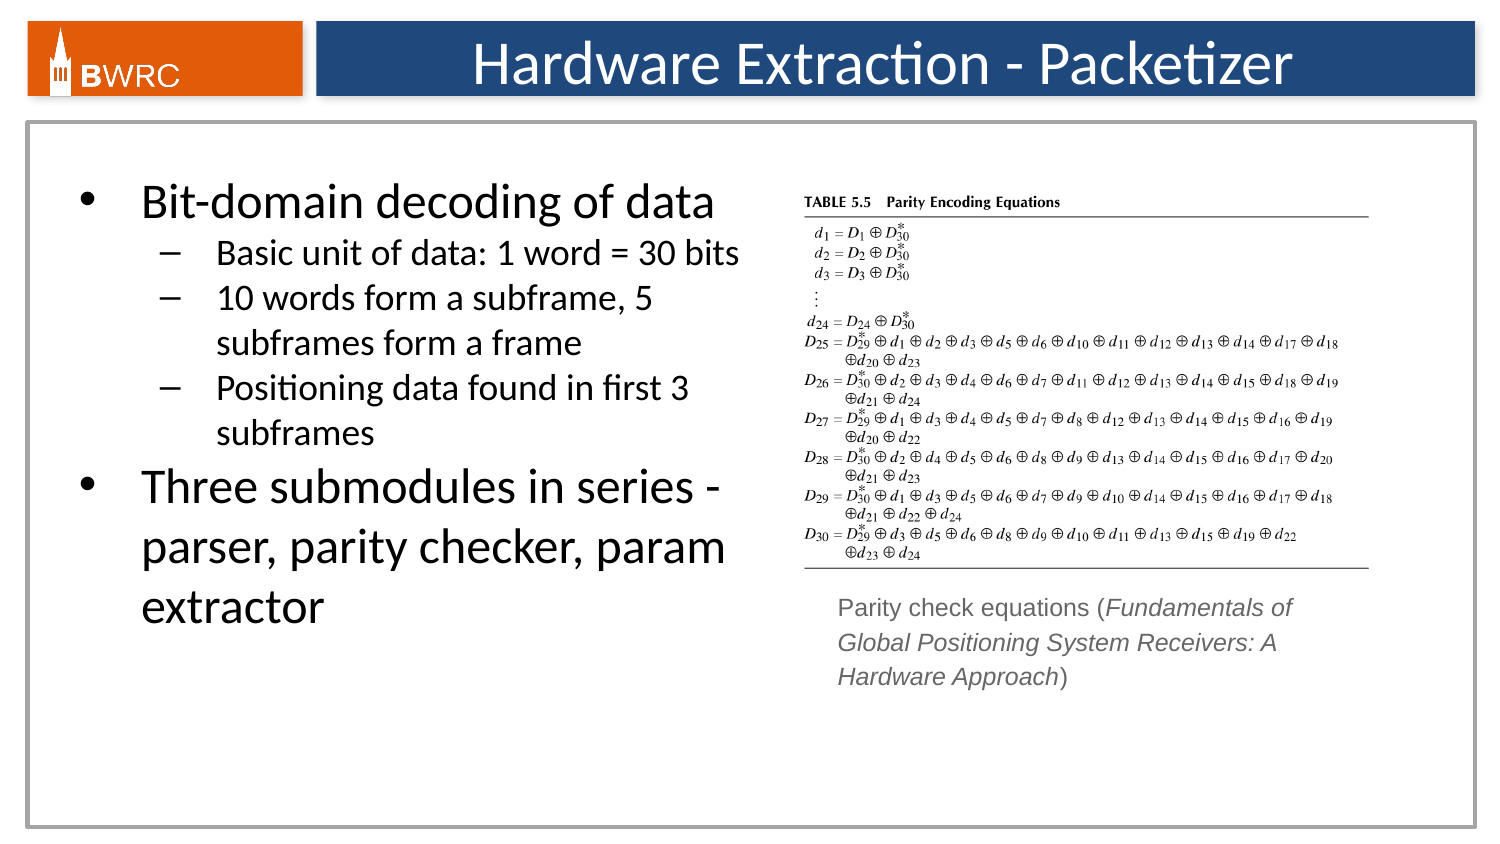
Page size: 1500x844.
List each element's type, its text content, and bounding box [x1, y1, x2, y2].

text_box Parity check equations (Fundamentals of Global Positioning System Receivers: A Hardware Approach) [822, 580, 1373, 711]
title Hardware Extraction - Packetizer [318, 22, 1449, 97]
list Bit-domain decoding of data Basic unit of data: 1 word = 30 bits 10 words form a subframe, 5 subframes form a frame Positioning data found in first 3 subframes Three submodules in series - parser, parity checker, param extractor [51, 153, 778, 811]
picture [796, 188, 1374, 573]
picture [50, 26, 191, 101]
